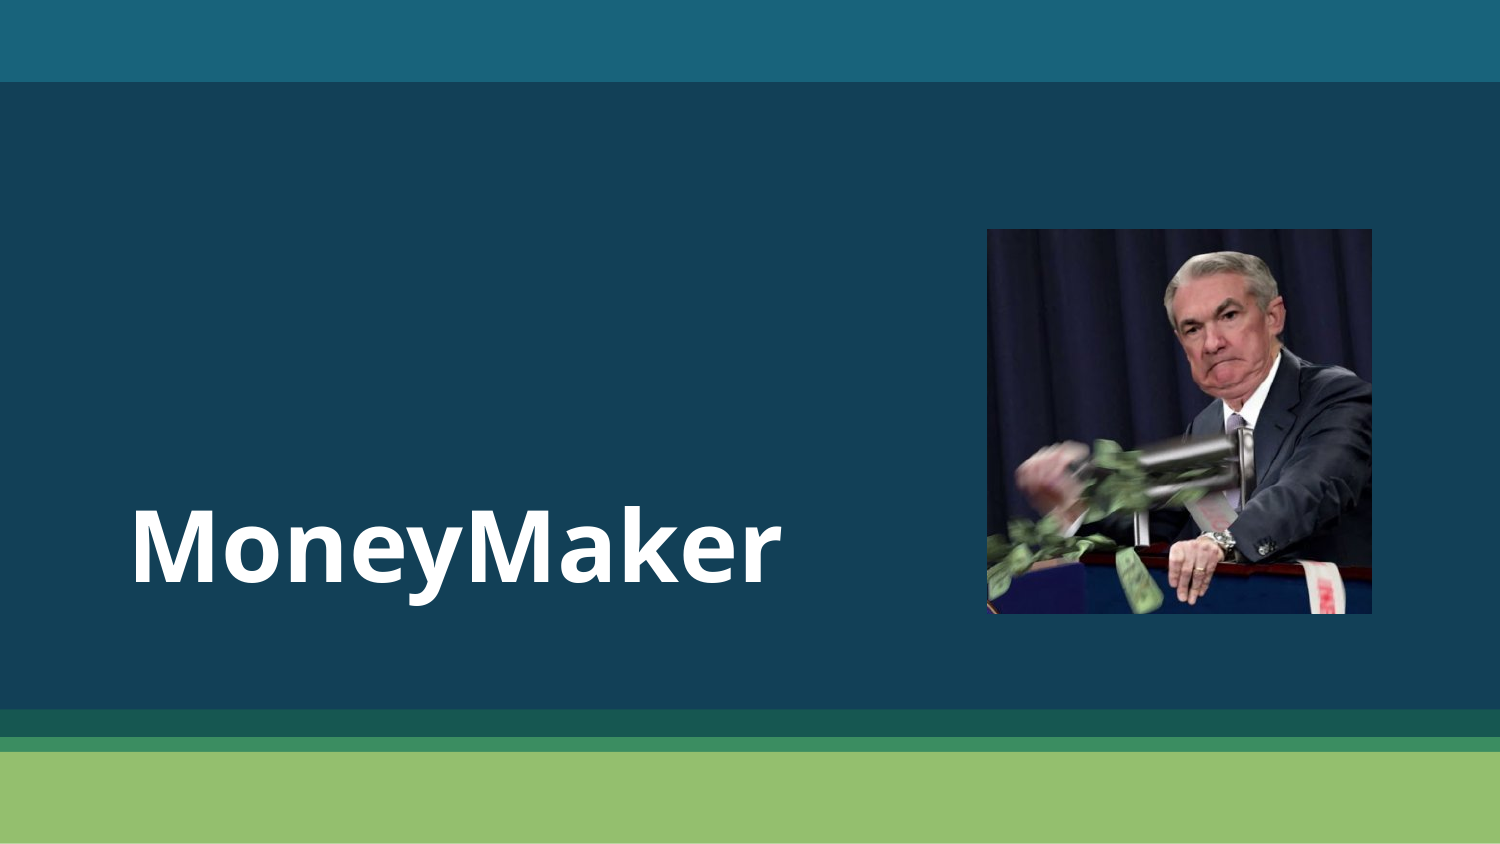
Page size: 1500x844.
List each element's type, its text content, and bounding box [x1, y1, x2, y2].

title MoneyMaker [112, 426, 982, 617]
picture [987, 229, 1372, 615]
